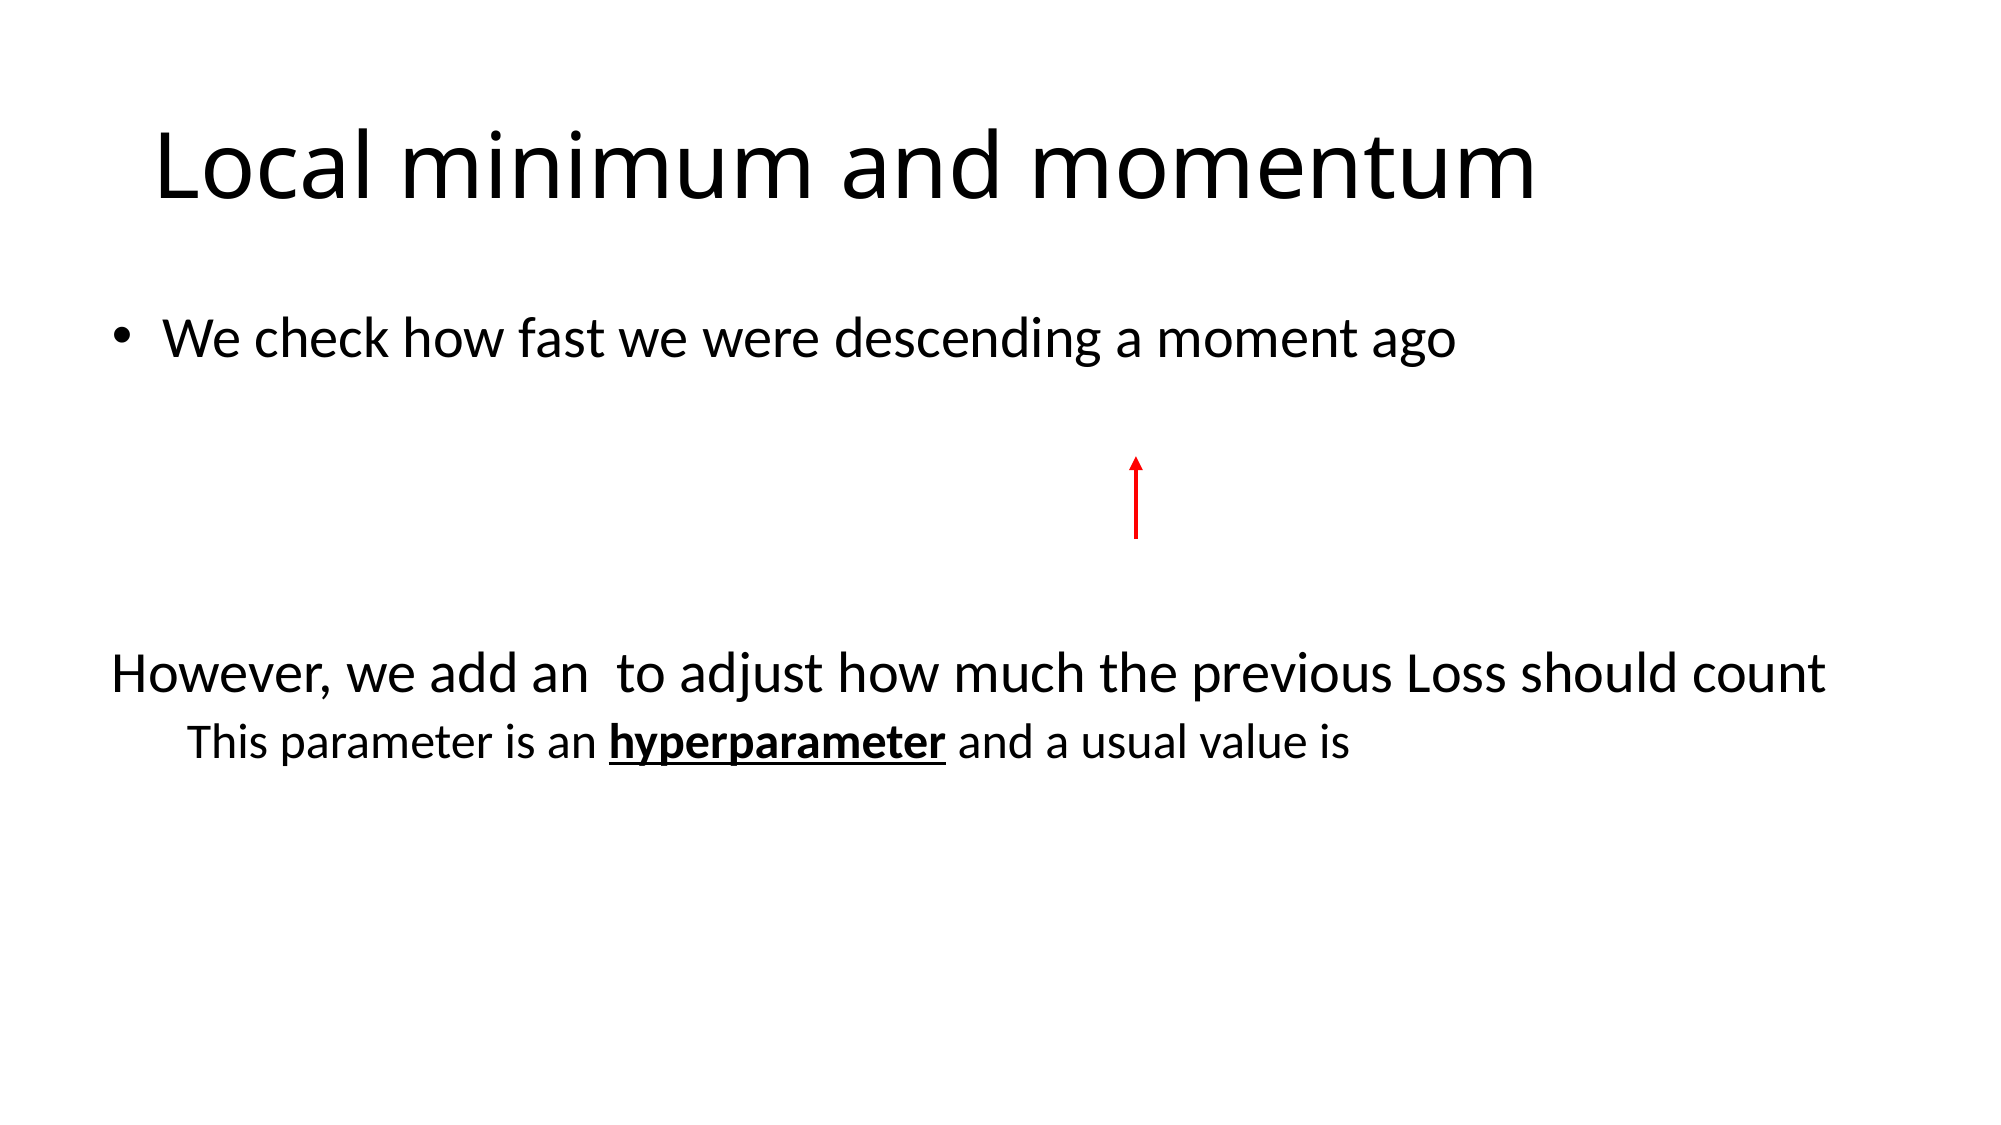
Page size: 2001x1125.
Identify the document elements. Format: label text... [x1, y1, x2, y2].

title Local minimum and momentum [137, 59, 1863, 278]
